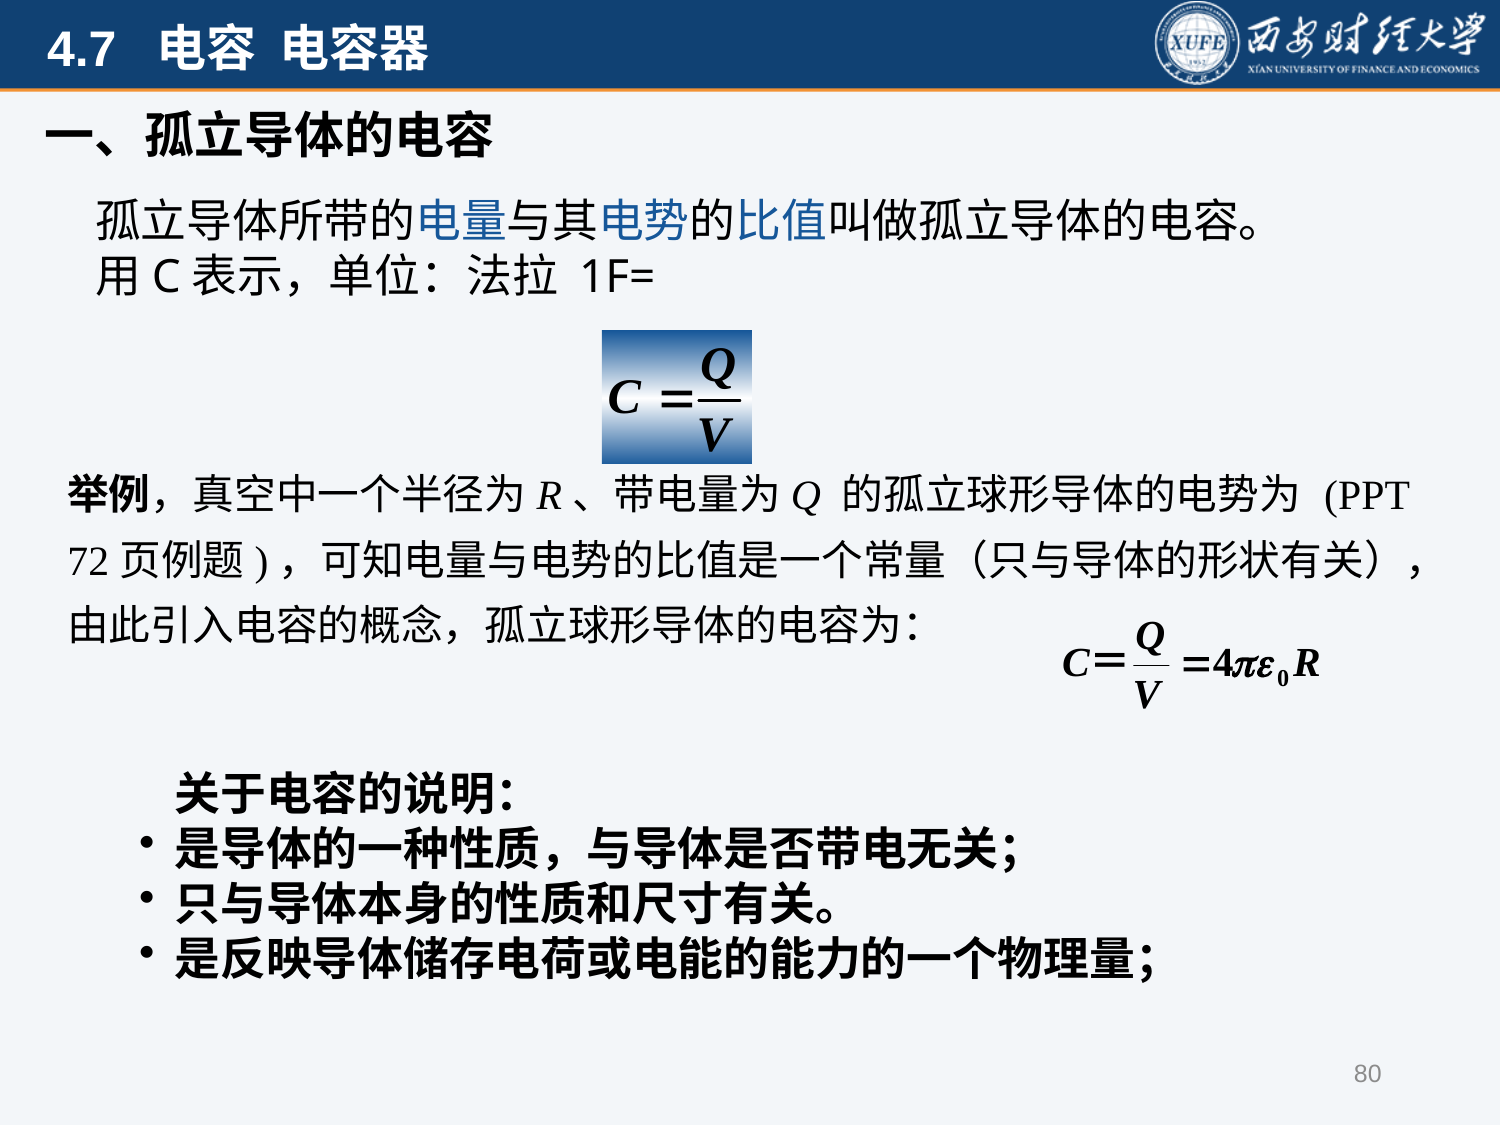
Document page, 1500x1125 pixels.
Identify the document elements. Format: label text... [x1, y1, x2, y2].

slide_number 80 [1335, 1048, 1397, 1103]
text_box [52, 433, 1451, 718]
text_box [601, 330, 752, 433]
text_box 关于电容的说明： 是导体的一种性质，与导体是否带电无关； 只与导体本身的性质和尺寸有关。 是反映导体储存电荷或电能的能力的一个物理量； [103, 757, 1400, 1048]
text_box 一、孤立导体的电容 [29, 95, 1214, 171]
picture [1154, 1, 1486, 85]
